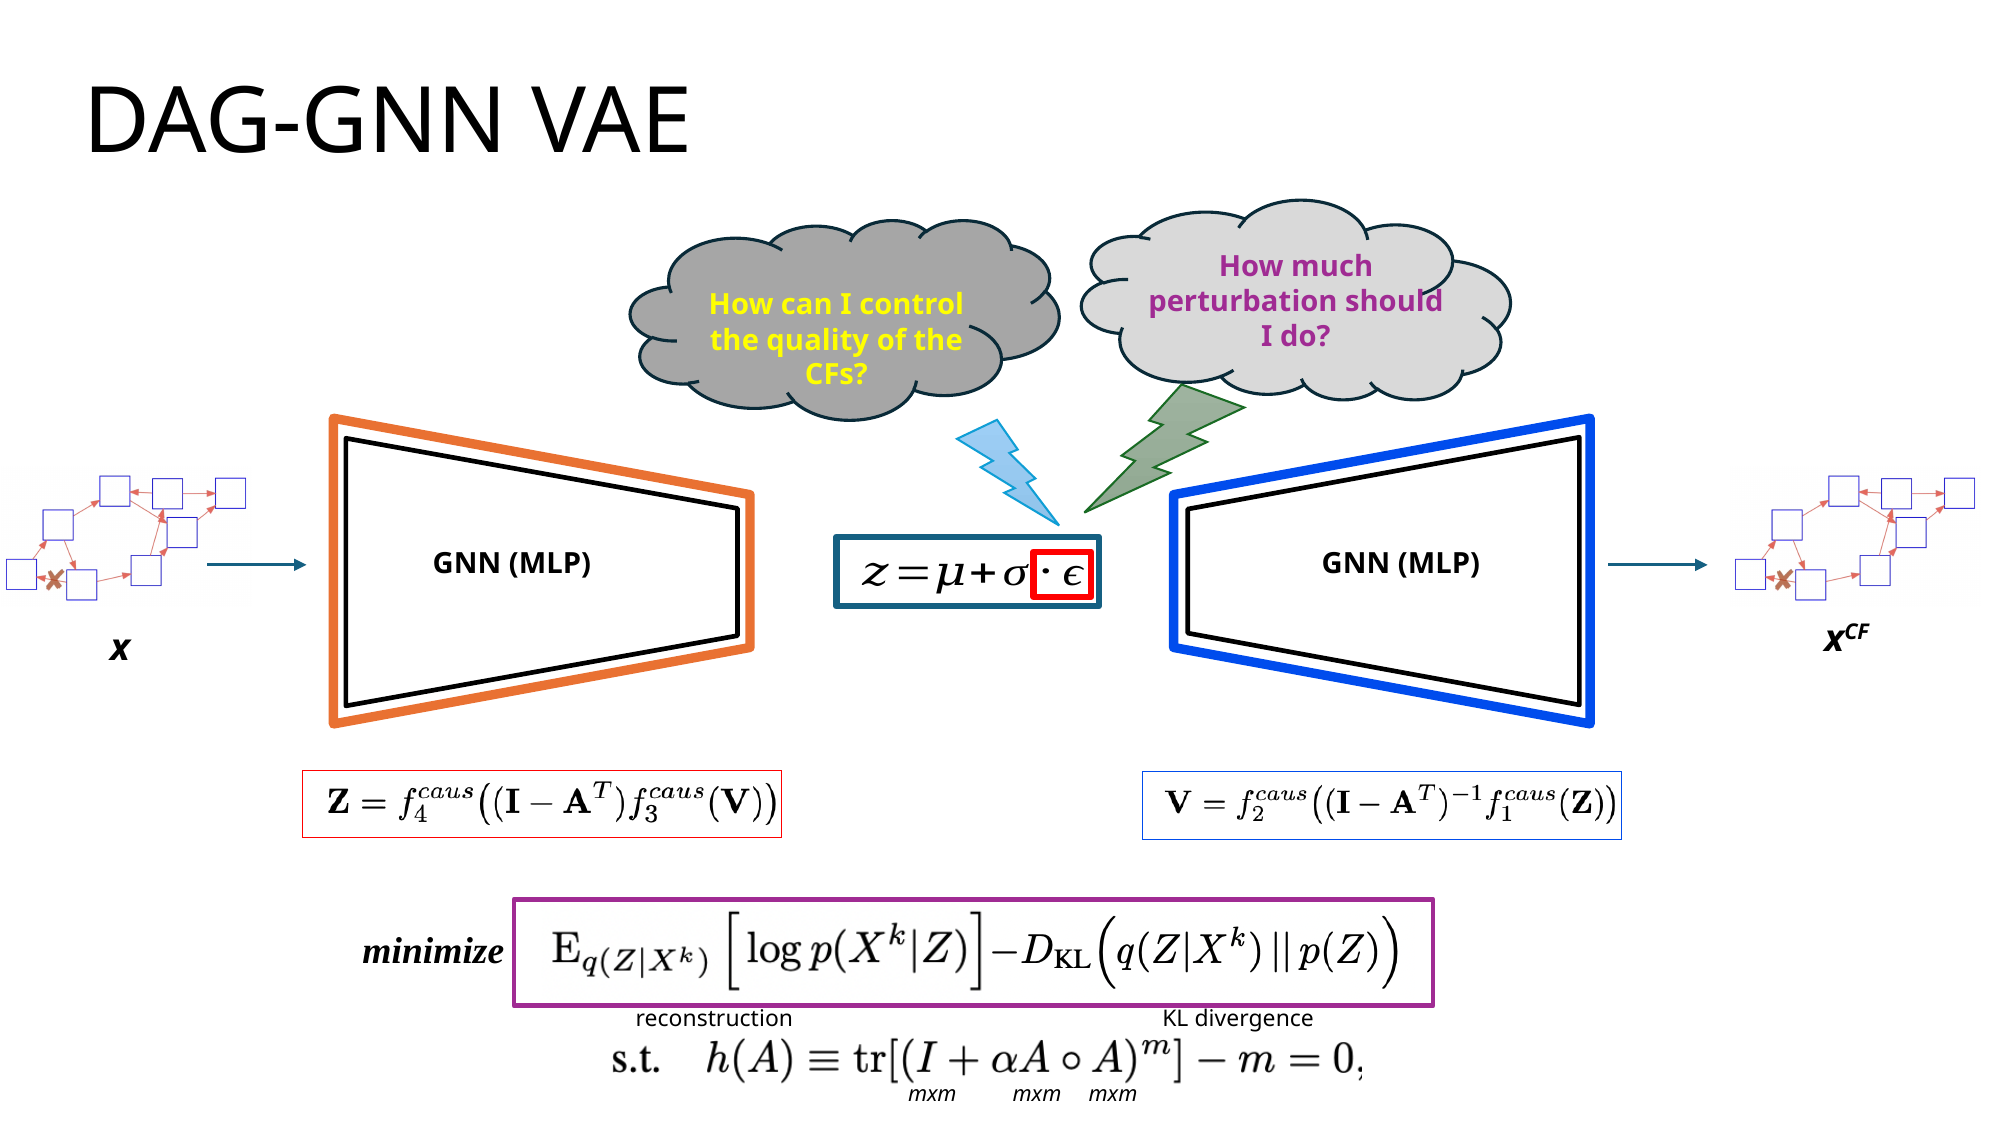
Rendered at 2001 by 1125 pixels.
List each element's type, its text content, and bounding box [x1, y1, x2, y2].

picture [1, 466, 253, 608]
text_box [333, 418, 751, 724]
text_box [628, 219, 1061, 384]
picture [1729, 466, 1981, 608]
text_box GNN (MLP) [1306, 536, 1495, 587]
picture [1141, 771, 1622, 841]
text_box mxm [1073, 1091, 1154, 1113]
text_box [705, 399, 910, 422]
text_box How can I control the quality of the CFs? [668, 278, 1005, 399]
text_box [1083, 383, 1247, 514]
text_box x [95, 615, 145, 675]
text_box reconstruction [620, 1002, 809, 1021]
picture [541, 894, 1416, 1002]
title DAG-GNN VAE [68, 59, 1936, 186]
picture [582, 1021, 1363, 1091]
text_box [1173, 418, 1591, 724]
text_box [1187, 437, 1580, 705]
text_box [1079, 198, 1513, 402]
text_box [1330, 899, 1434, 1006]
text_box xCF [1809, 608, 1885, 666]
text_box [345, 438, 738, 706]
text_box GNN (MLP) [417, 536, 606, 587]
text_box minimize [347, 919, 513, 979]
text_box KL divergence [1147, 1000, 1330, 1021]
text_box [1033, 551, 1092, 597]
text_box How much perturbation should I do? [1127, 239, 1465, 360]
text_box mxm [997, 1091, 1073, 1113]
text_box [809, 1000, 1147, 1006]
picture [301, 770, 782, 838]
text_box [513, 899, 620, 1006]
text_box [836, 536, 1099, 607]
text_box [954, 418, 1060, 527]
text_box mxm [893, 1091, 972, 1113]
